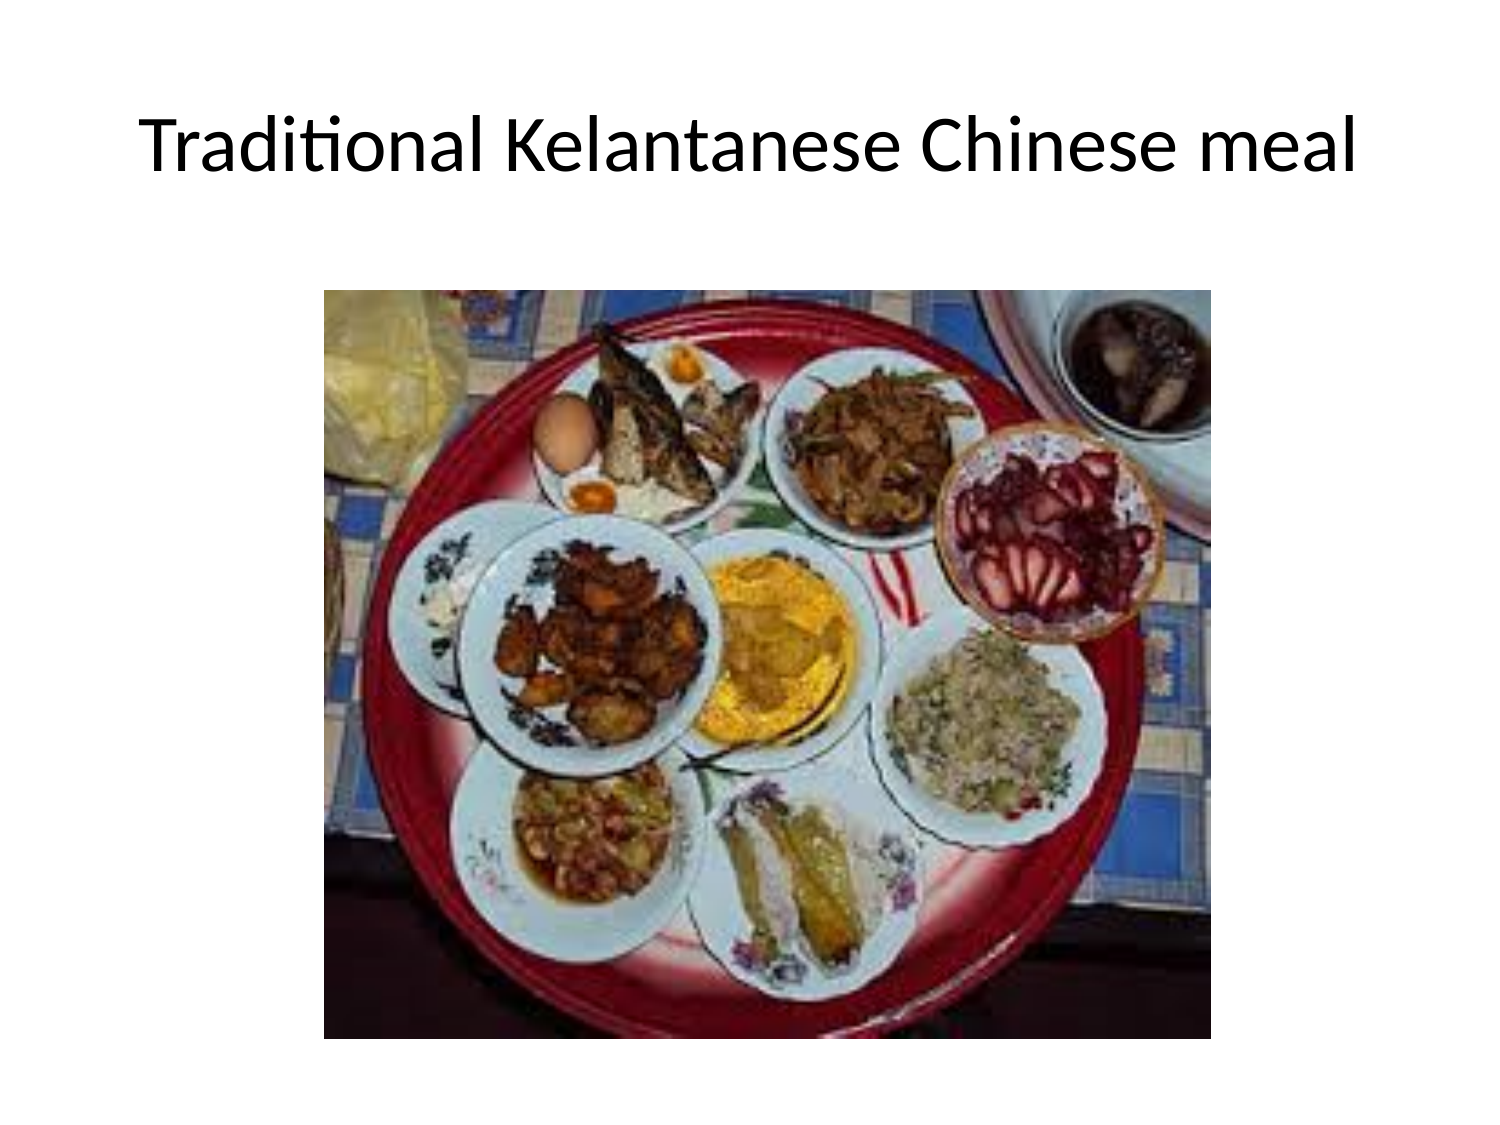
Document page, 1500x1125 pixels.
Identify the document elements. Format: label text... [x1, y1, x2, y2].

picture [324, 290, 1211, 1039]
title Traditional Kelantanese Chinese meal [75, 45, 1425, 233]
